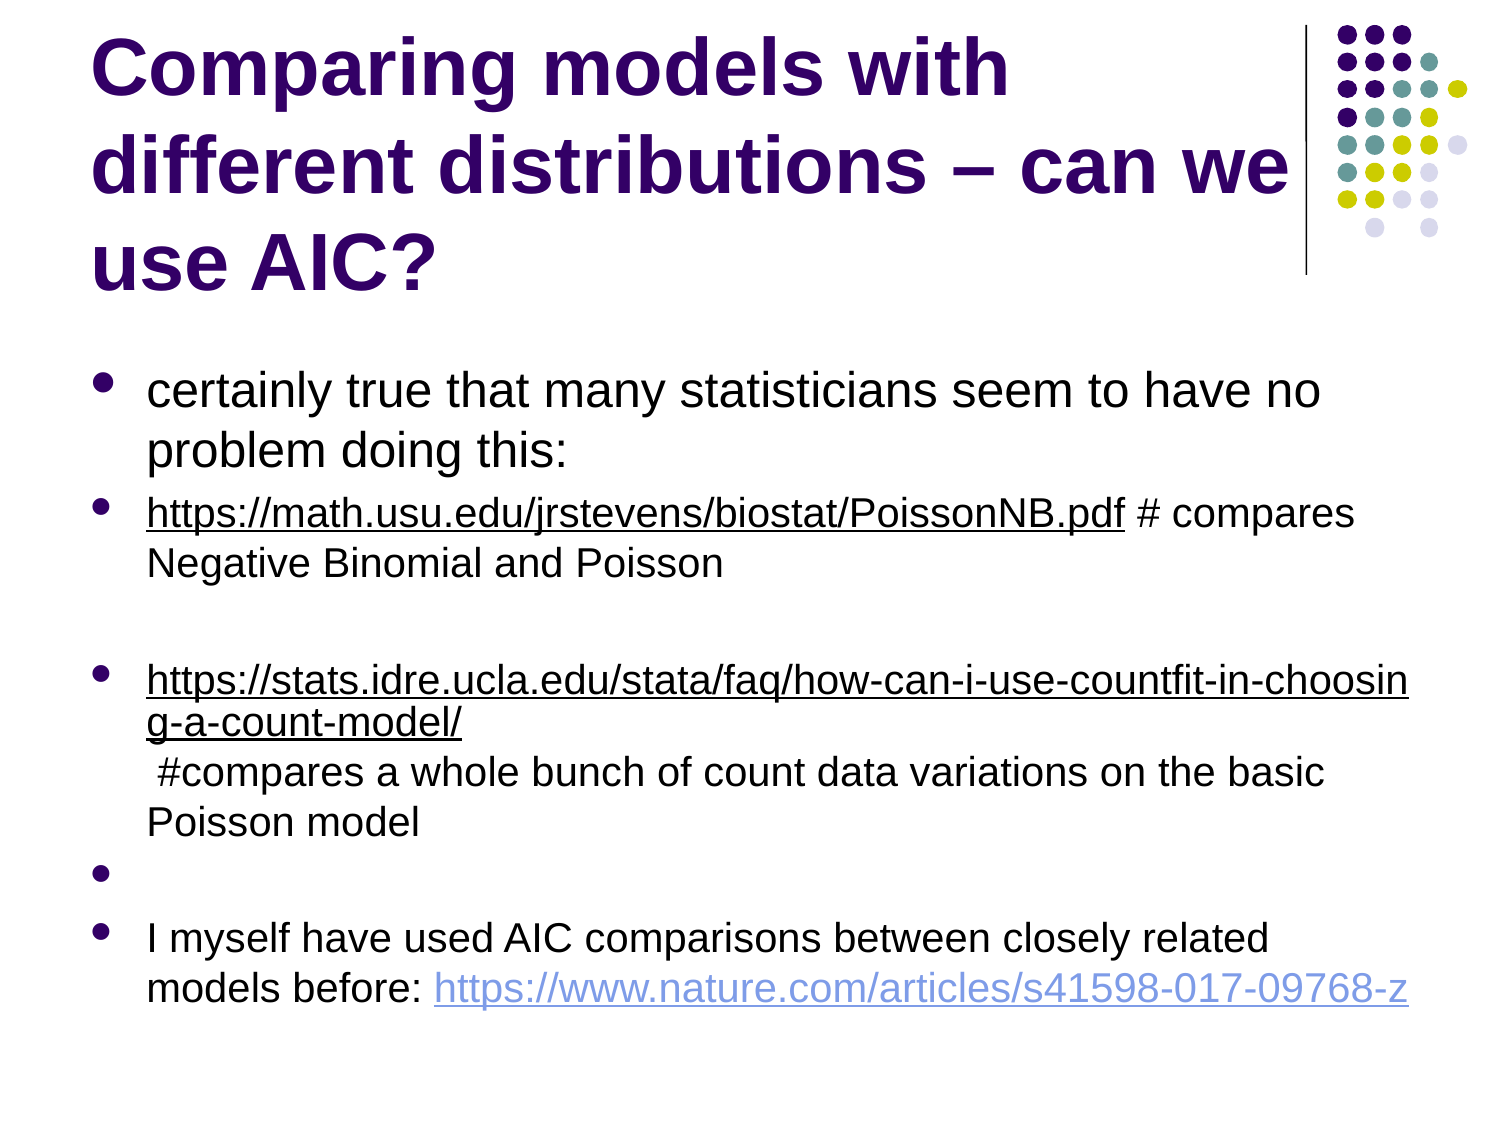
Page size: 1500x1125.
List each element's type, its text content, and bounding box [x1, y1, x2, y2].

title Comparing models with different distributions – can we use AIC? [75, 20, 1313, 315]
list certainly true that many statisticians seem to have no problem doing this: https://math.usu.edu/jrstevens/biostat/PoissonNB.pdf # compares Negative Binomial and Poisson https://stats.idre.ucla.edu/stata/faq/how-can-i-use-countfit-in-choosing-a-count-model/ #compares a whole bunch of count data variations on the basic Poisson model I myself have used AIC comparisons between closely related models before: https://www.nature.com/articles/s41598-017-09768-z [75, 350, 1425, 1105]
